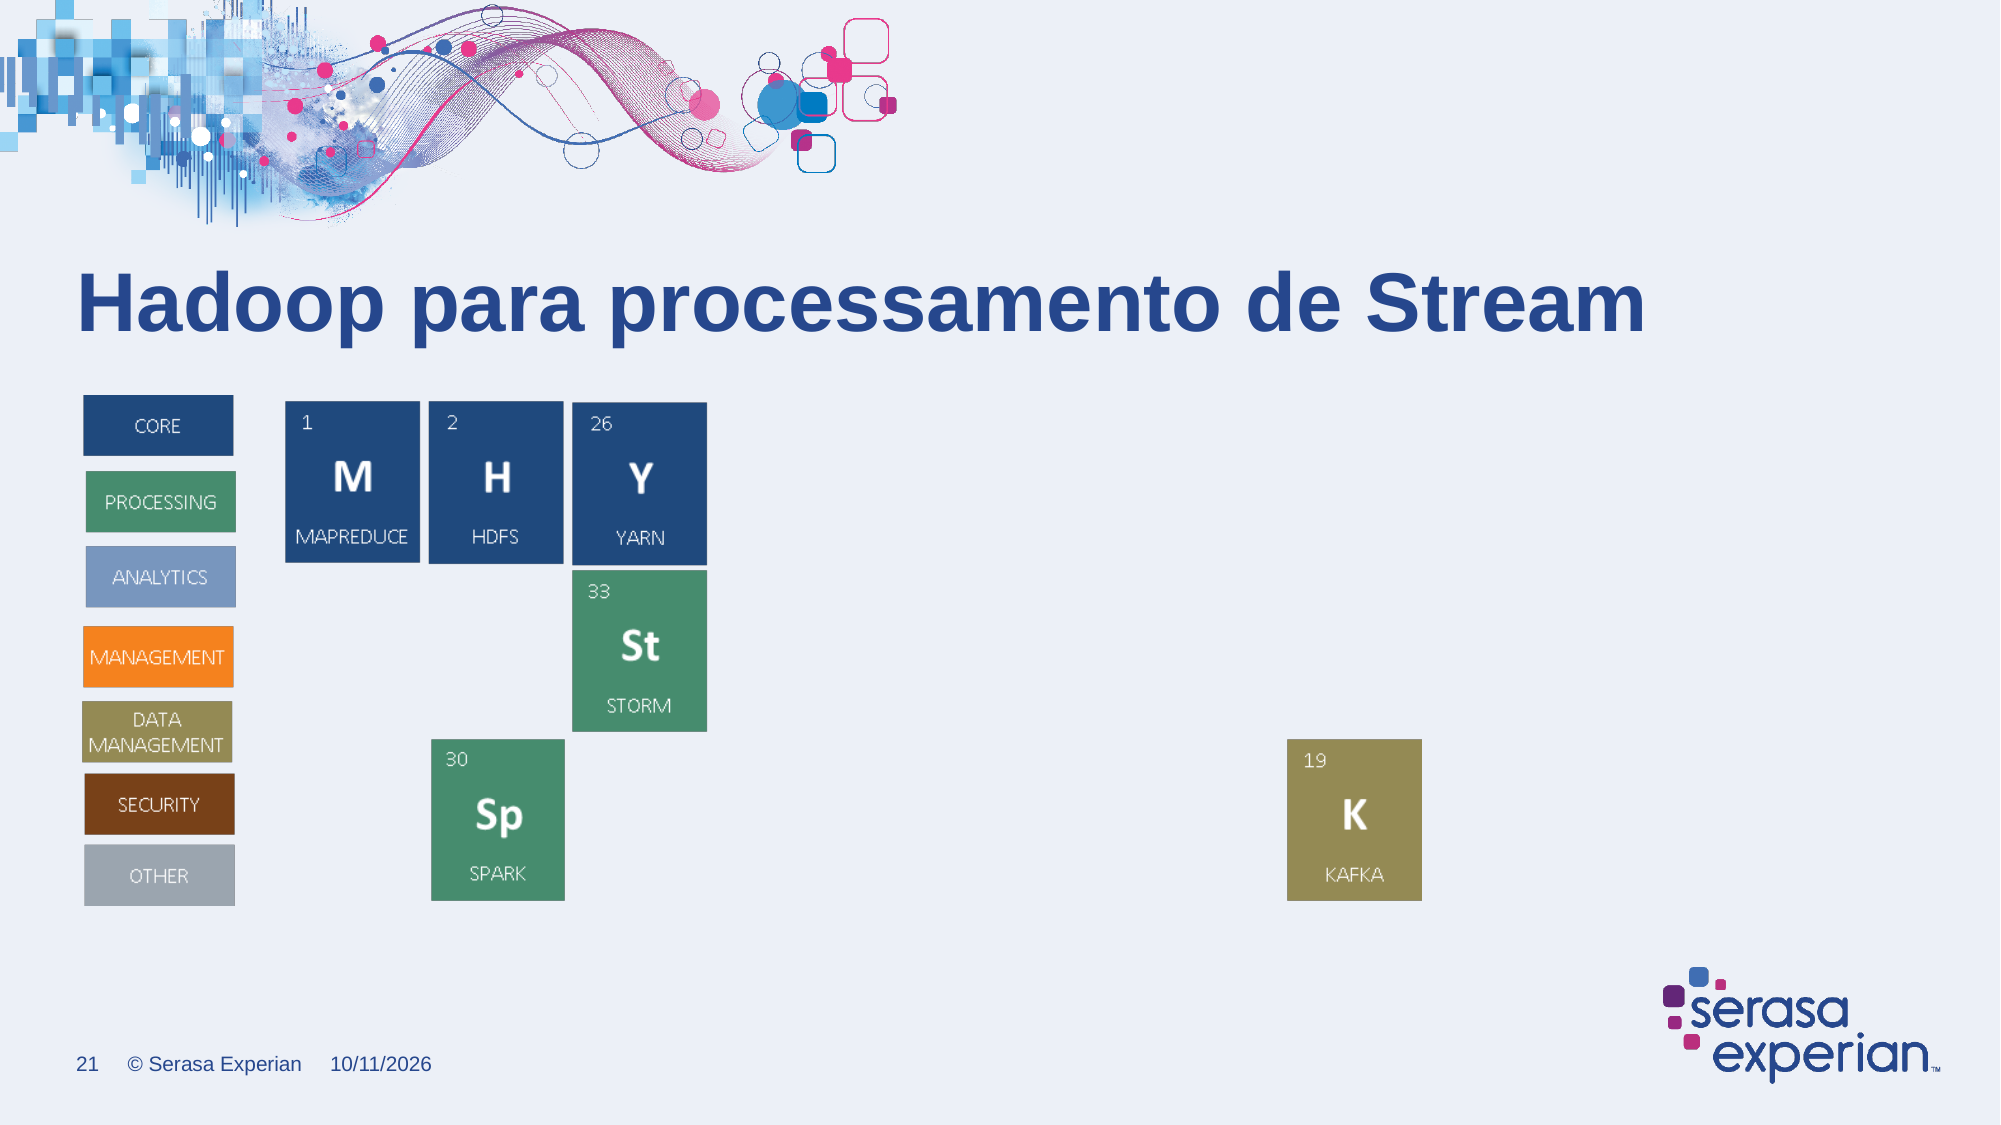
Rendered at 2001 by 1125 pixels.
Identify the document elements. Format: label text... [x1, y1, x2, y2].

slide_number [330, 1050, 449, 1087]
picture [0, 0, 929, 248]
picture [1631, 935, 1959, 1115]
title Hadoop para processamento de Stream [76, 259, 1793, 426]
picture [76, 395, 1422, 906]
